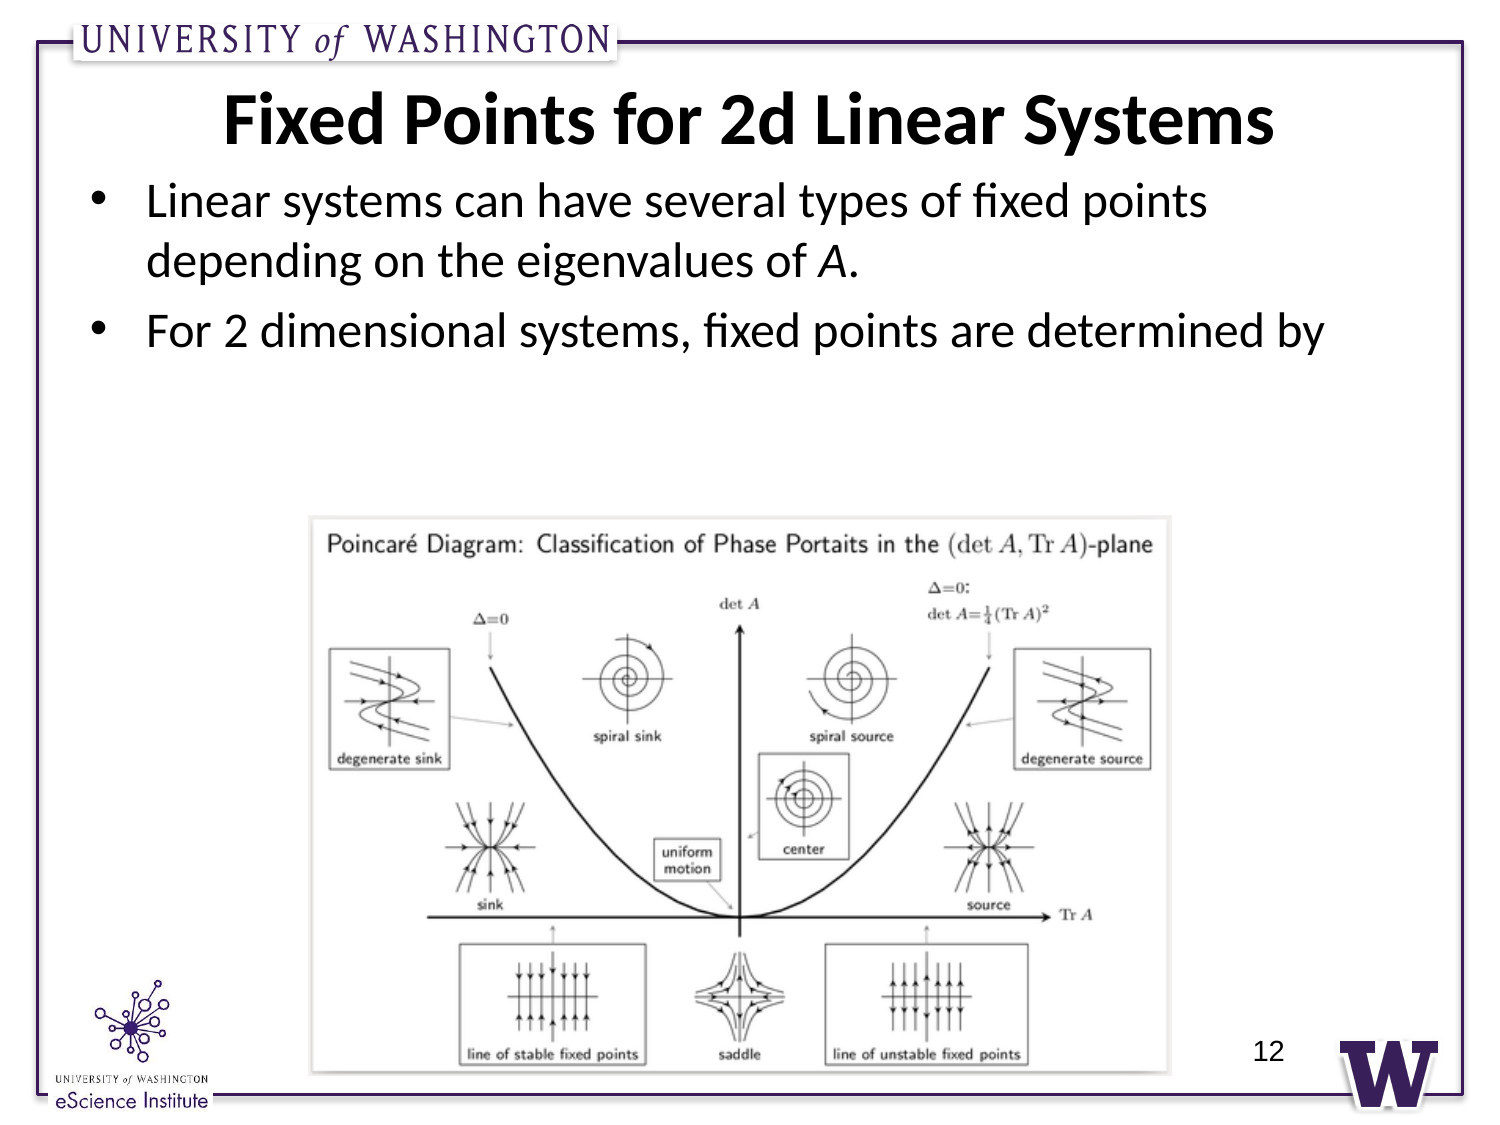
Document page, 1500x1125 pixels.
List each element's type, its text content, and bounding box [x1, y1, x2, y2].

picture [307, 514, 1173, 1076]
picture [1340, 1041, 1438, 1107]
picture [48, 978, 213, 1113]
picture [81, 24, 609, 61]
slide_number 12 [1237, 1025, 1325, 1085]
title Fixed Points for 2d Linear Systems [75, 62, 1425, 200]
